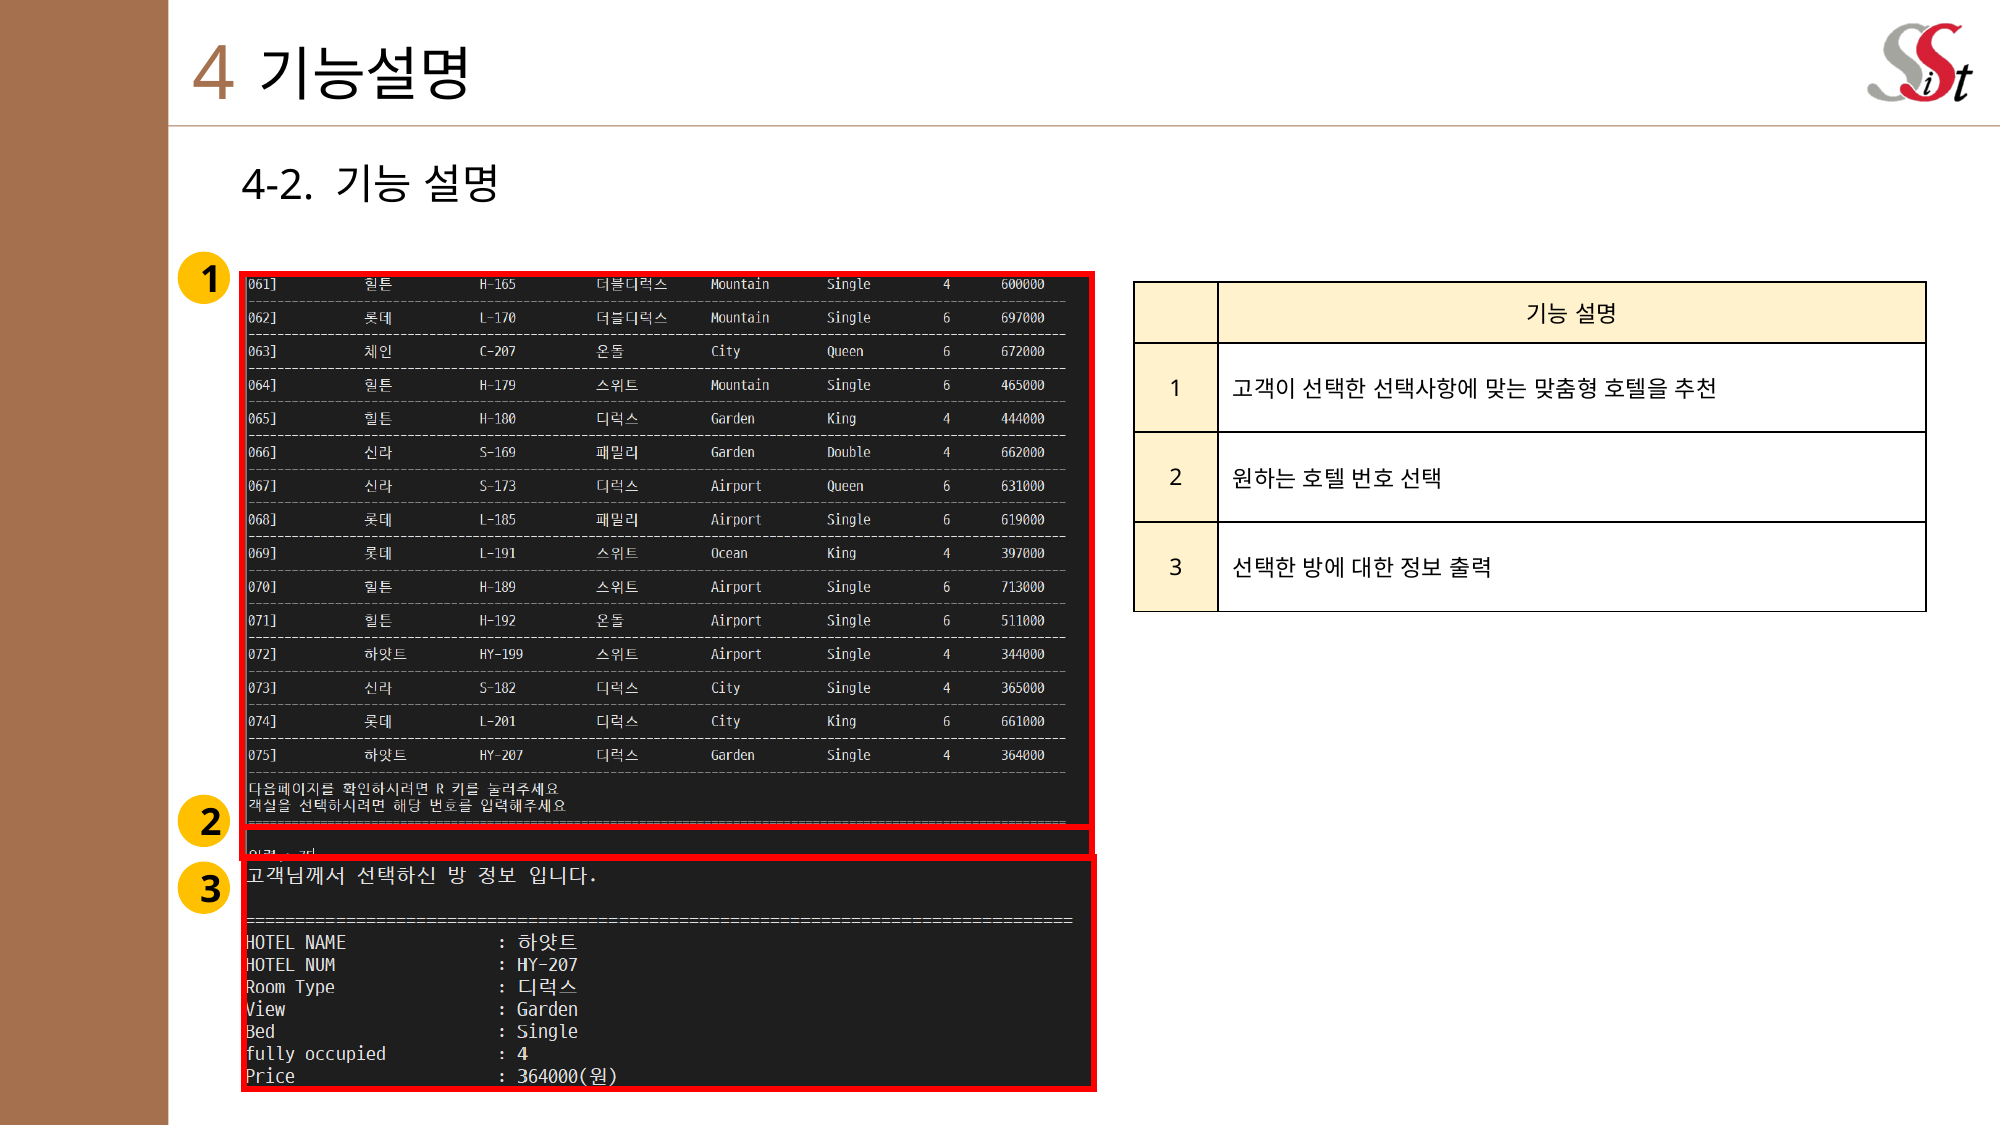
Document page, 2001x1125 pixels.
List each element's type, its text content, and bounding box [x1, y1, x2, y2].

text_box 1 [176, 250, 232, 305]
table_cell 1 [1135, 344, 1217, 431]
picture [1855, 11, 1994, 115]
table_header [1135, 283, 1217, 342]
table_cell 고객이 선택한 선택사항에 맞는 맞춤형 호텔을 추천 [1219, 344, 1925, 431]
text_box [0, 0, 169, 1125]
table_cell 선택한 방에 대한 정보 출력 [1219, 523, 1925, 611]
text_box 4-2. 기능 설명 [226, 150, 748, 216]
text_box [241, 273, 1093, 826]
text_box 4 [177, 17, 255, 123]
text_box 3 [176, 860, 232, 915]
picture [242, 274, 1094, 1092]
text_box 기능설명 [255, 29, 765, 114]
table_cell 3 [1135, 523, 1217, 611]
text_box 2 [176, 793, 232, 849]
table_header 기능 설명 [1219, 283, 1925, 342]
table_cell 원하는 호텔 번호 선택 [1219, 433, 1925, 521]
table_cell 2 [1135, 433, 1217, 521]
